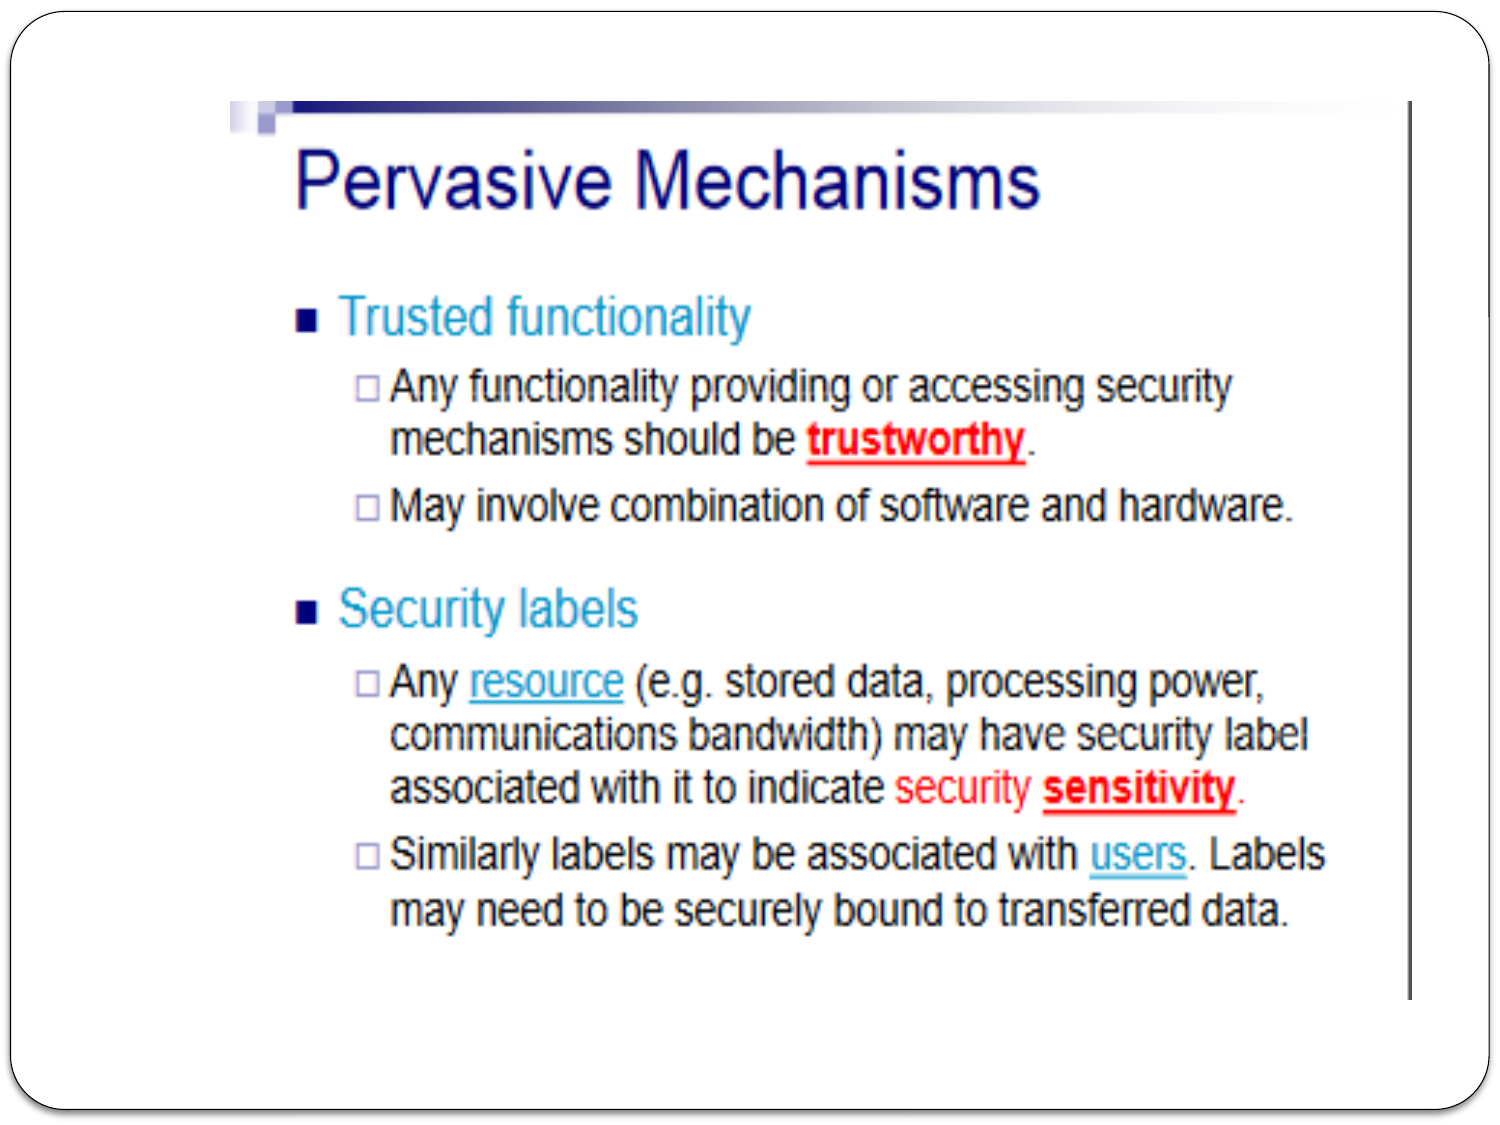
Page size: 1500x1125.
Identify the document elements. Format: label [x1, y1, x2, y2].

list [229, 101, 1412, 1000]
